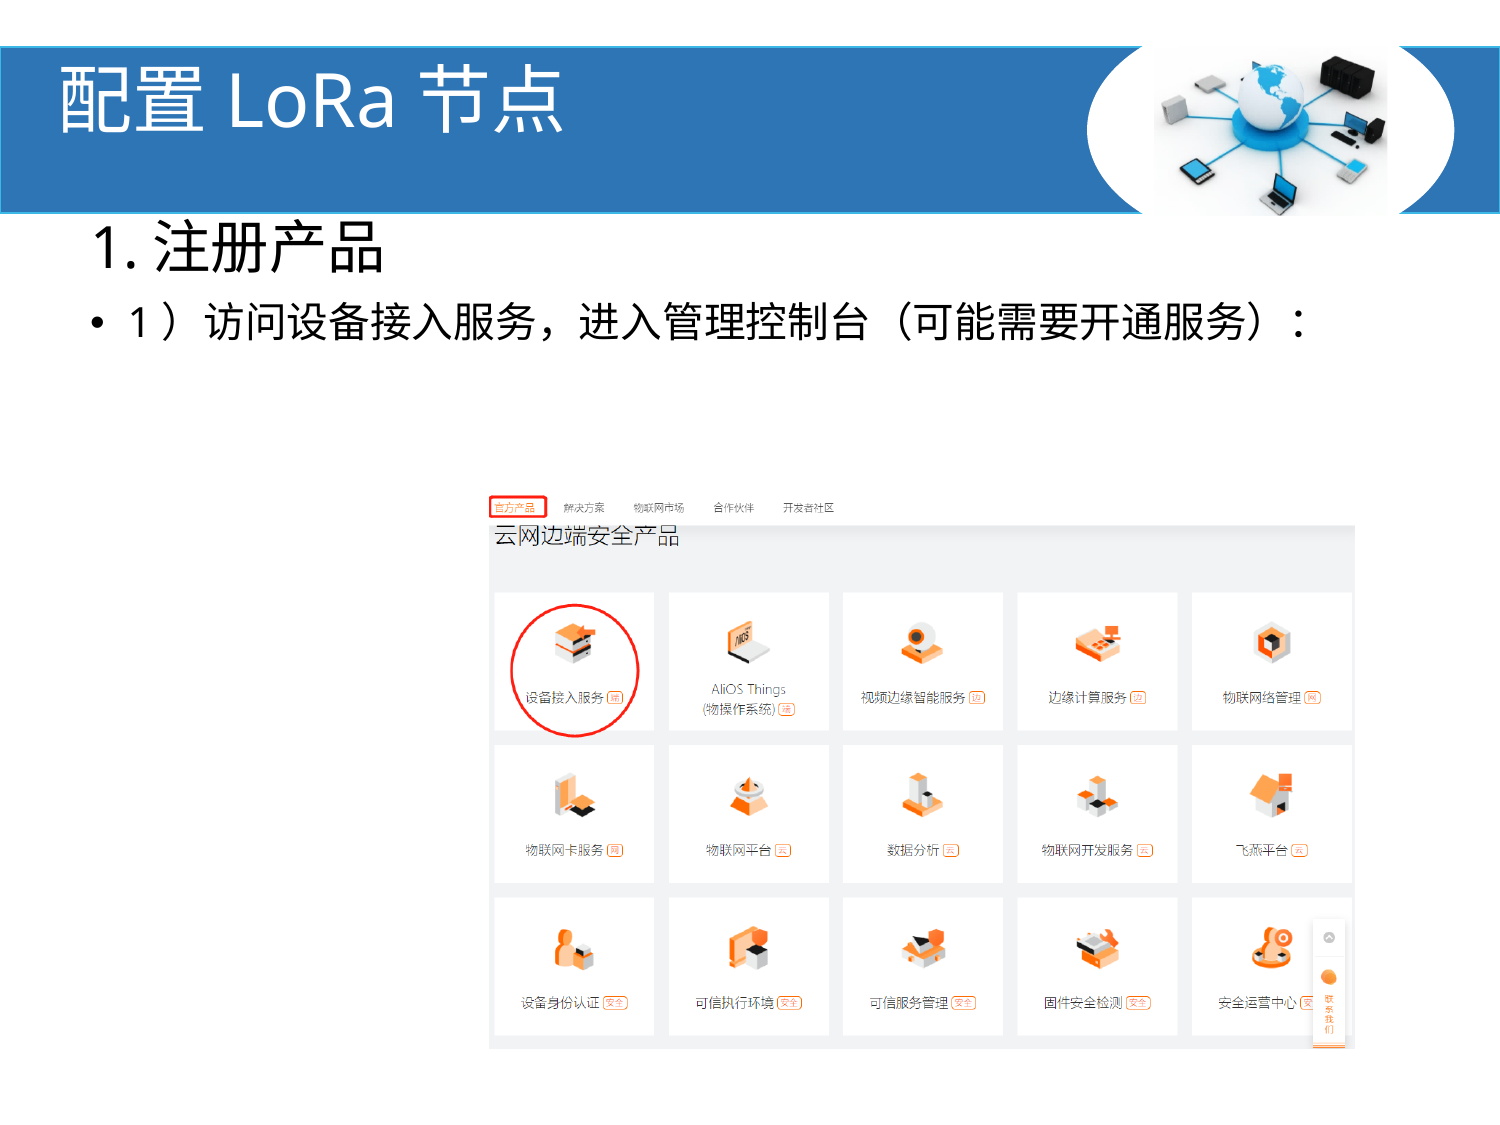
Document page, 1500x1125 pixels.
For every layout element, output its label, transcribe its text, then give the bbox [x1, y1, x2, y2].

list 1.注册产品 1）访问设备接入服务，进入管理控制台（可能需要开通服务）： [75, 210, 1425, 989]
title 配置LoRa节点 [42, 9, 1393, 198]
picture [1154, 198, 1388, 210]
picture [489, 494, 1355, 1049]
